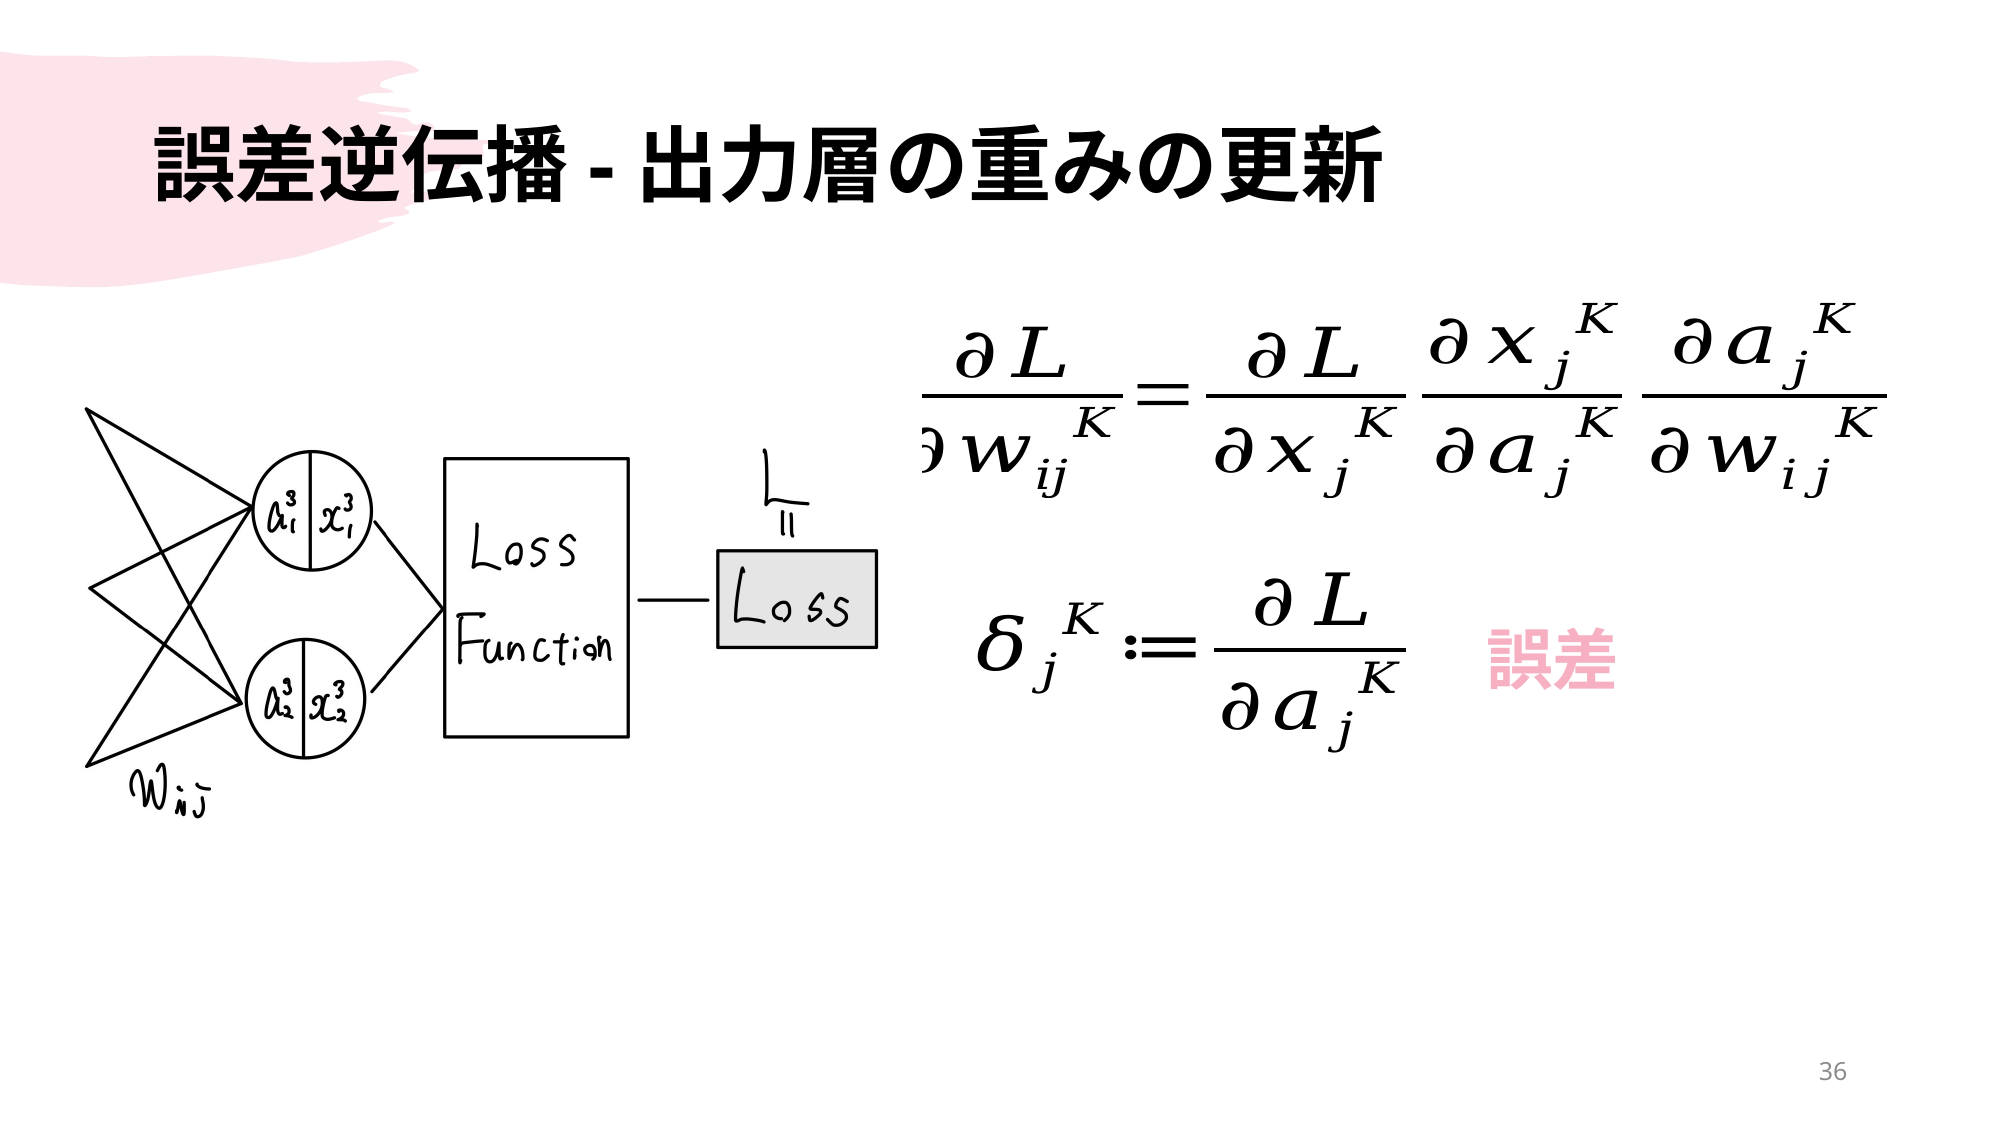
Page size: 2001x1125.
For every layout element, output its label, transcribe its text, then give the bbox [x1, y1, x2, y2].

text_box 誤差 [1471, 610, 1686, 705]
title 誤差逆伝播-出力層の重みの更新 [137, 59, 1863, 278]
picture [30, 379, 922, 878]
slide_number 36 [1412, 1042, 1863, 1103]
